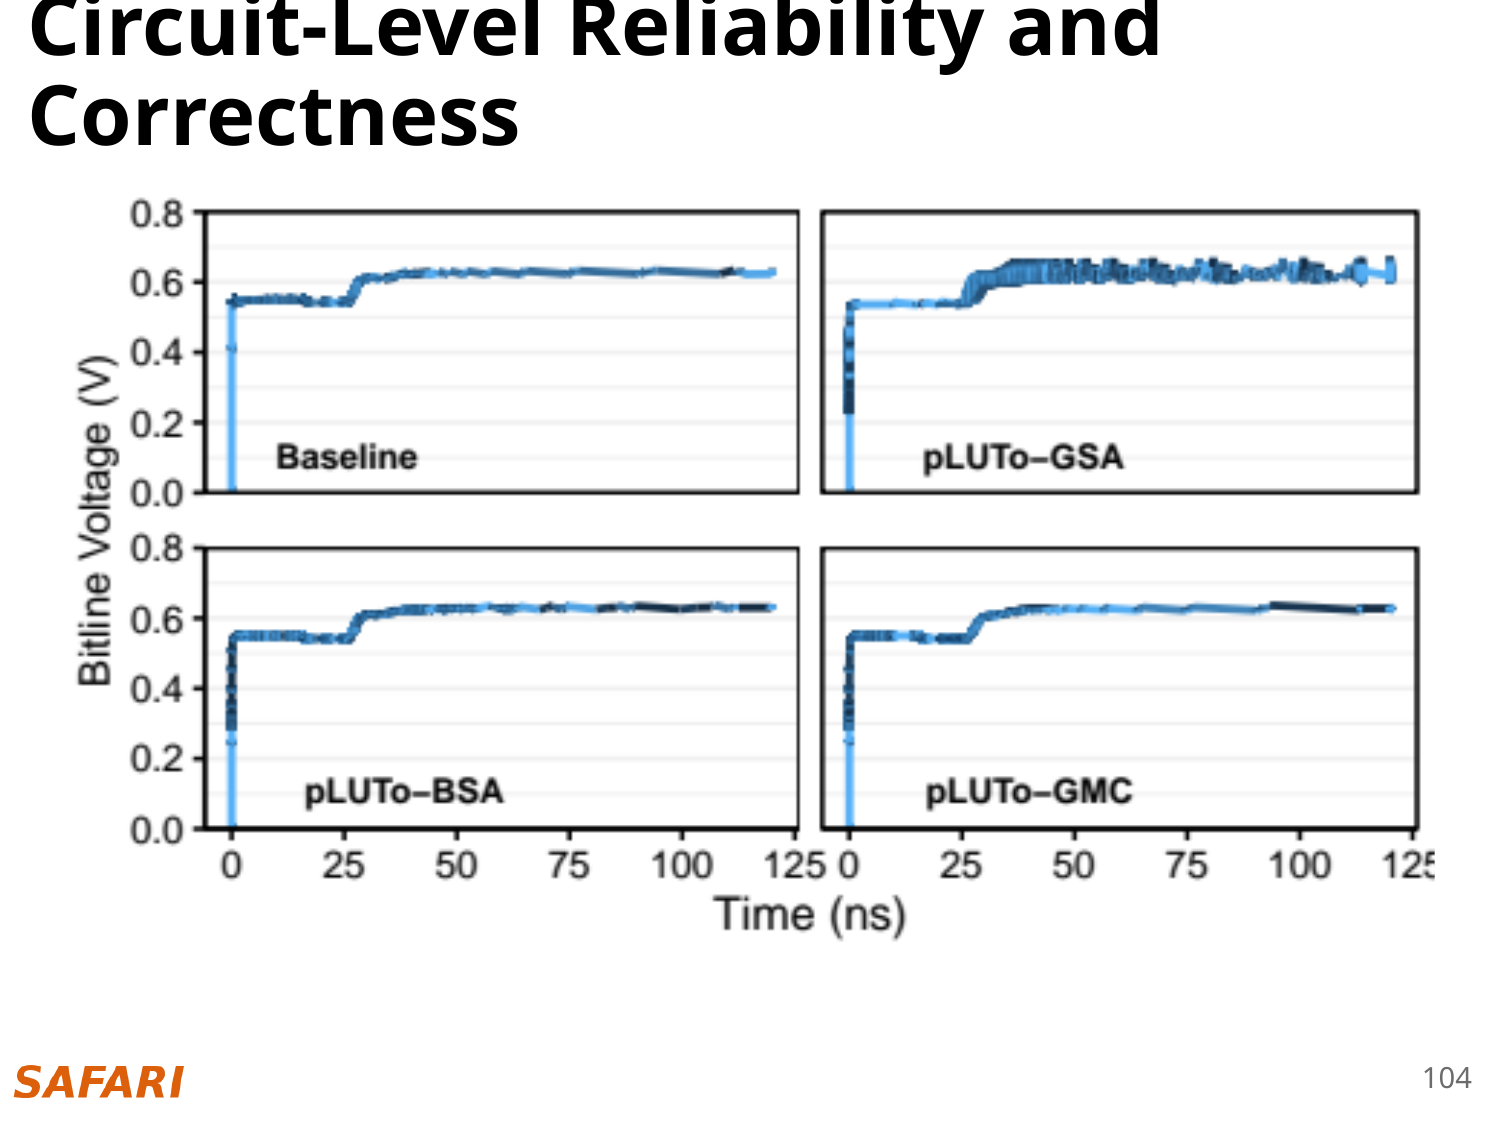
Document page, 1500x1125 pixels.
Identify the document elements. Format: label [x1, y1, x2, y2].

slide_number [1149, 1052, 1487, 1112]
title [12, 13, 1488, 135]
picture [12, 1056, 190, 1108]
list [65, 196, 1435, 942]
